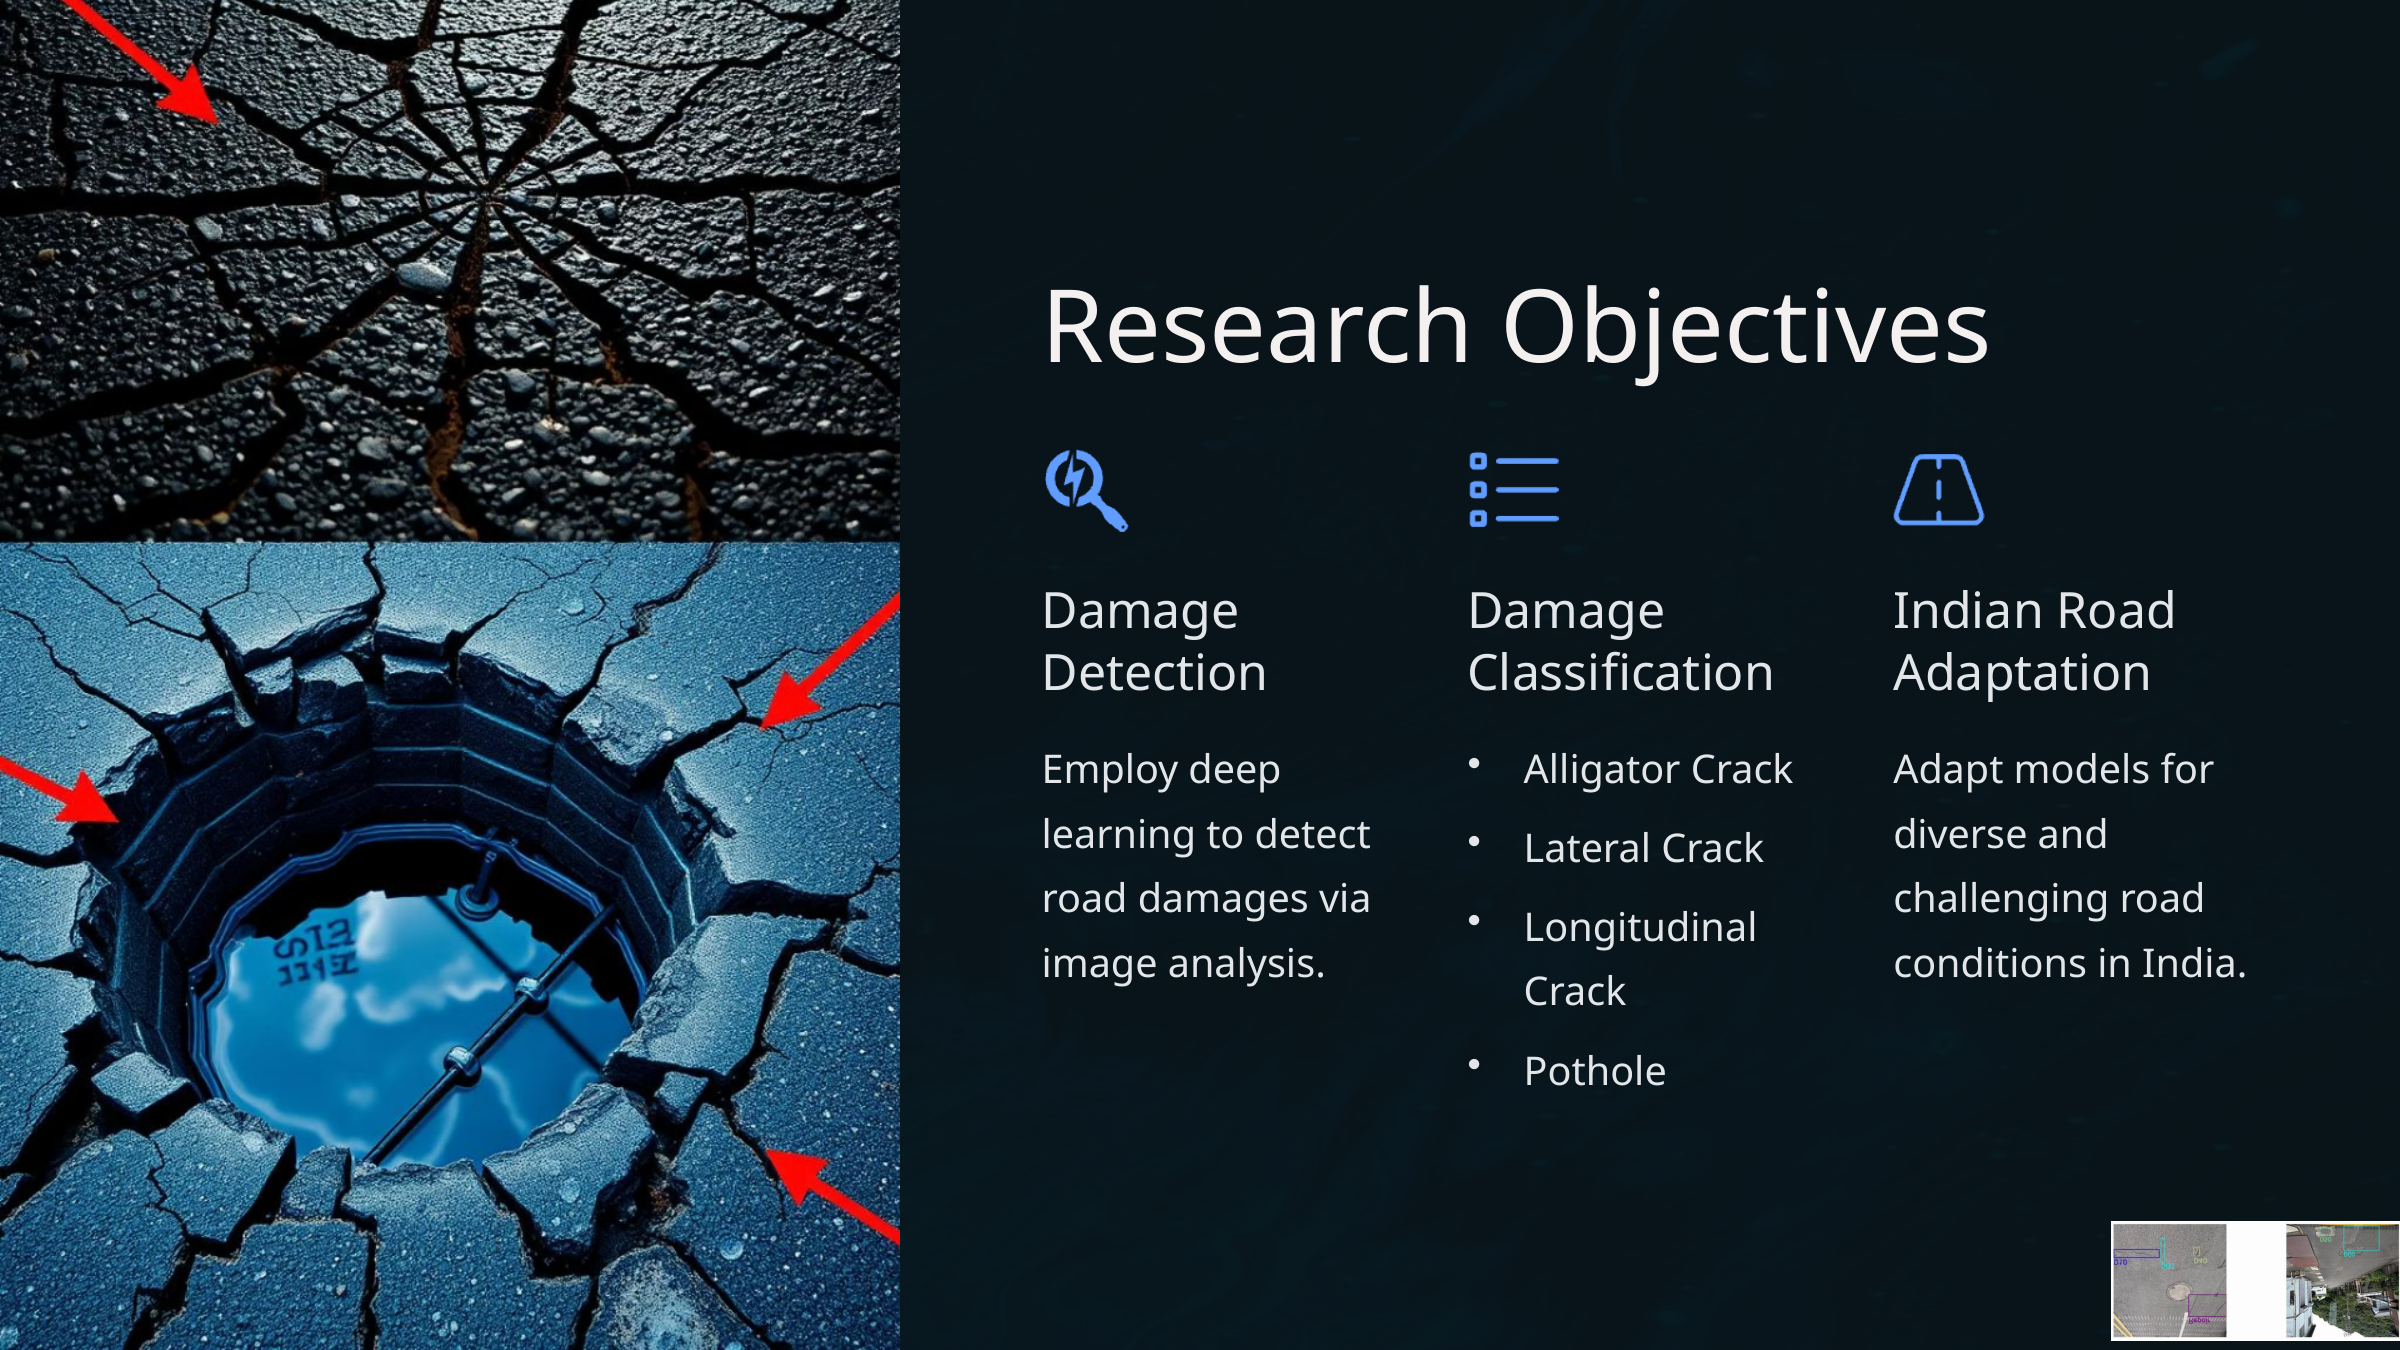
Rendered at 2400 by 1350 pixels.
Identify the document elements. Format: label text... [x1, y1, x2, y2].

picture [1893, 444, 1985, 536]
picture [1467, 444, 1559, 536]
picture [2106, 1221, 2400, 1341]
text_box Alligator Crack [1467, 726, 1833, 792]
picture [1041, 444, 1133, 536]
picture [0, 0, 900, 1350]
text_box Employ deep learning to detect road damages via image analysis. [1041, 726, 1407, 986]
text_box Research Objectives [1041, 256, 2054, 384]
text_box Longitudinal Crack [1467, 884, 1833, 1015]
text_box Indian Road Adaptation [1893, 575, 2259, 703]
text_box Damage Classification [1467, 575, 1833, 703]
text_box Lateral Crack [1467, 805, 1833, 871]
text_box Adapt models for diverse and challenging road conditions in India. [1893, 726, 2259, 1051]
text_box Pothole [1467, 1028, 1833, 1093]
text_box Damage Detection [1041, 575, 1407, 703]
